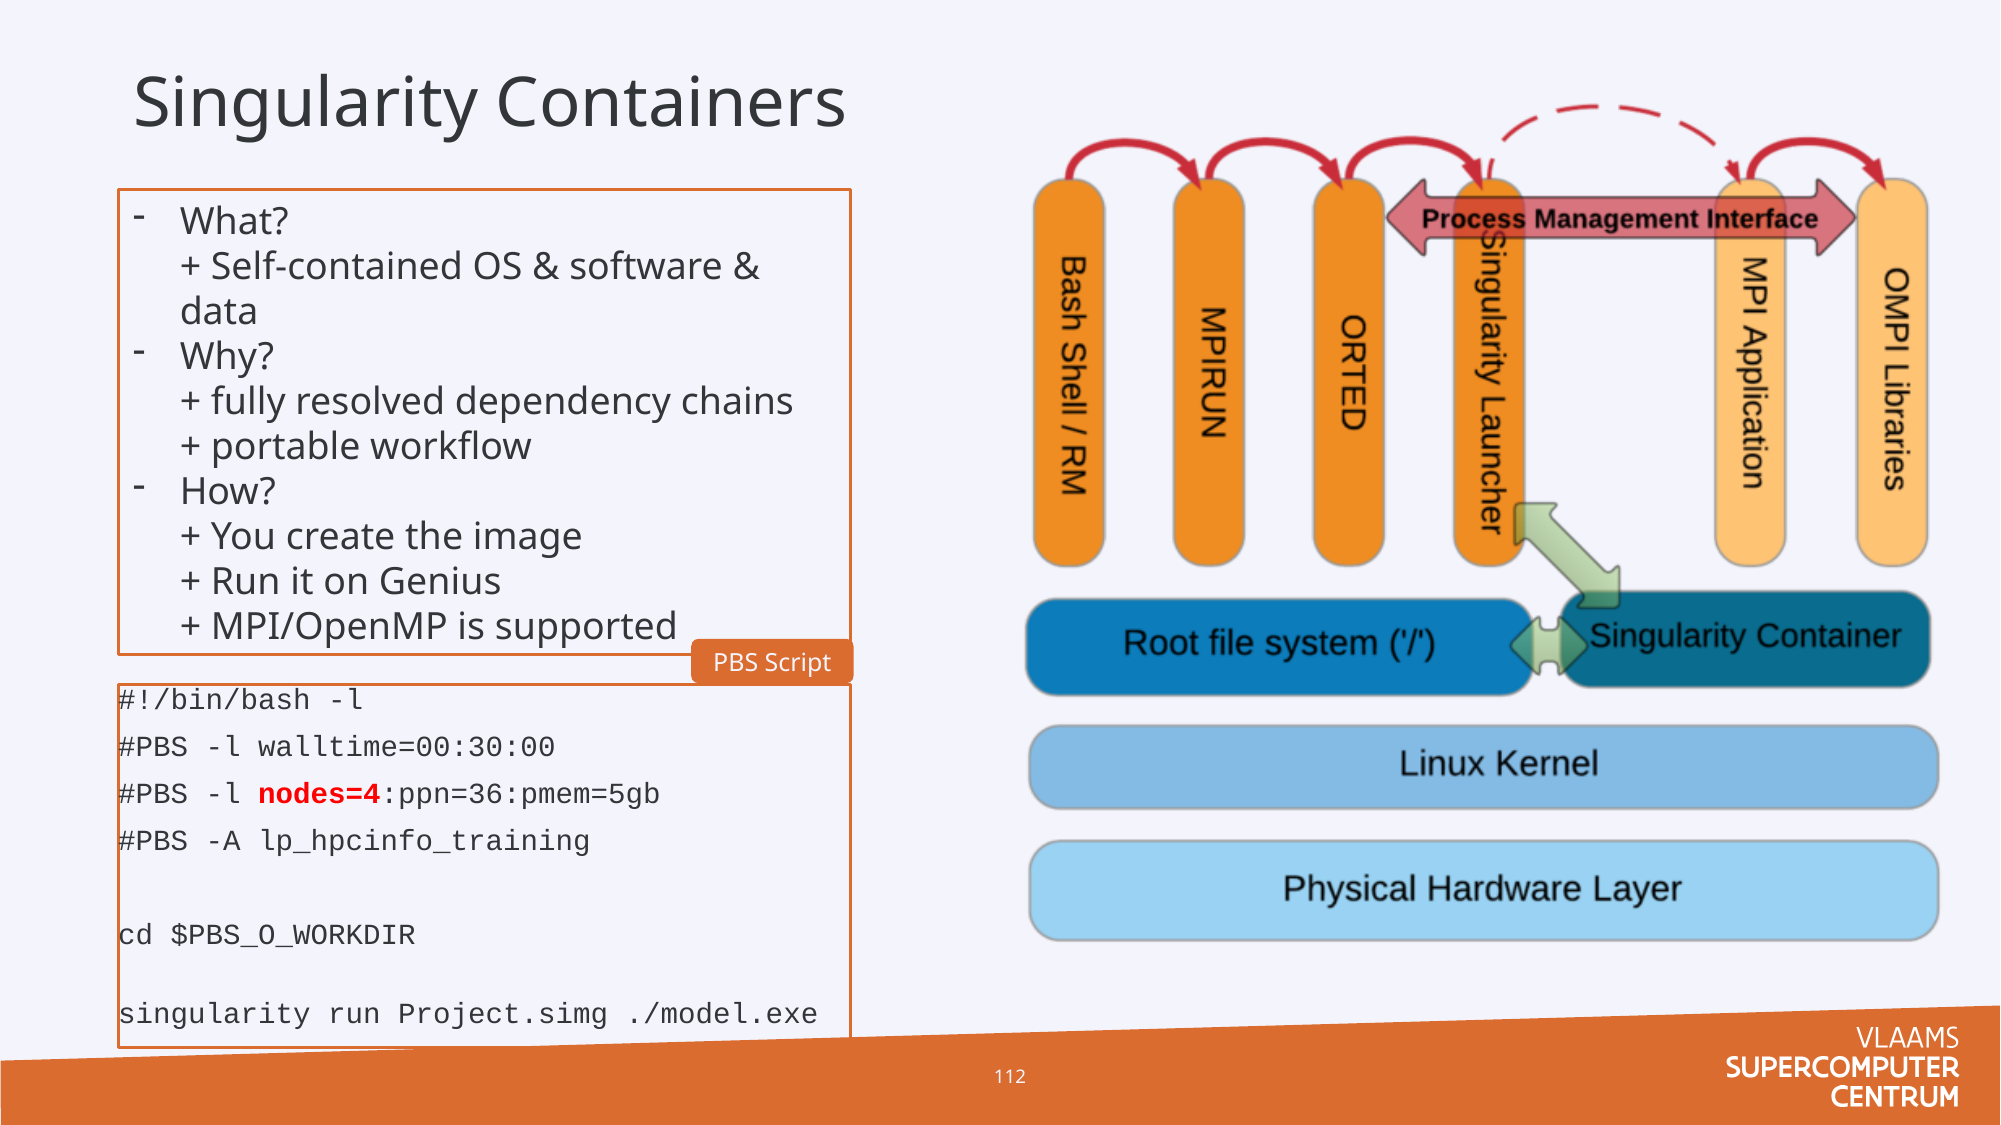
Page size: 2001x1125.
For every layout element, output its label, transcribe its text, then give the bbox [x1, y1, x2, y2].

slide_number 112 [958, 1047, 1042, 1108]
text_box PBS Script [690, 637, 855, 685]
picture [996, 89, 1969, 976]
title Singularity Containers [118, 0, 1941, 213]
text_box What? + Self-contained OS & software & data Why? + fully resolved dependency chains + portable workflow How? + You create the image + Run it on Genius + MPI/OpenMP is supported [118, 189, 851, 655]
list #!/bin/bash -l #PBS -l walltime=00:30:00 #PBS -l nodes=4:ppn=36:pmem=5gb #PBS -A lp_hpcinfo_training cd $PBS_O_WORKDIR singularity run Project.simg ./model.exe [118, 684, 851, 1048]
picture [1725, 1021, 1960, 1117]
